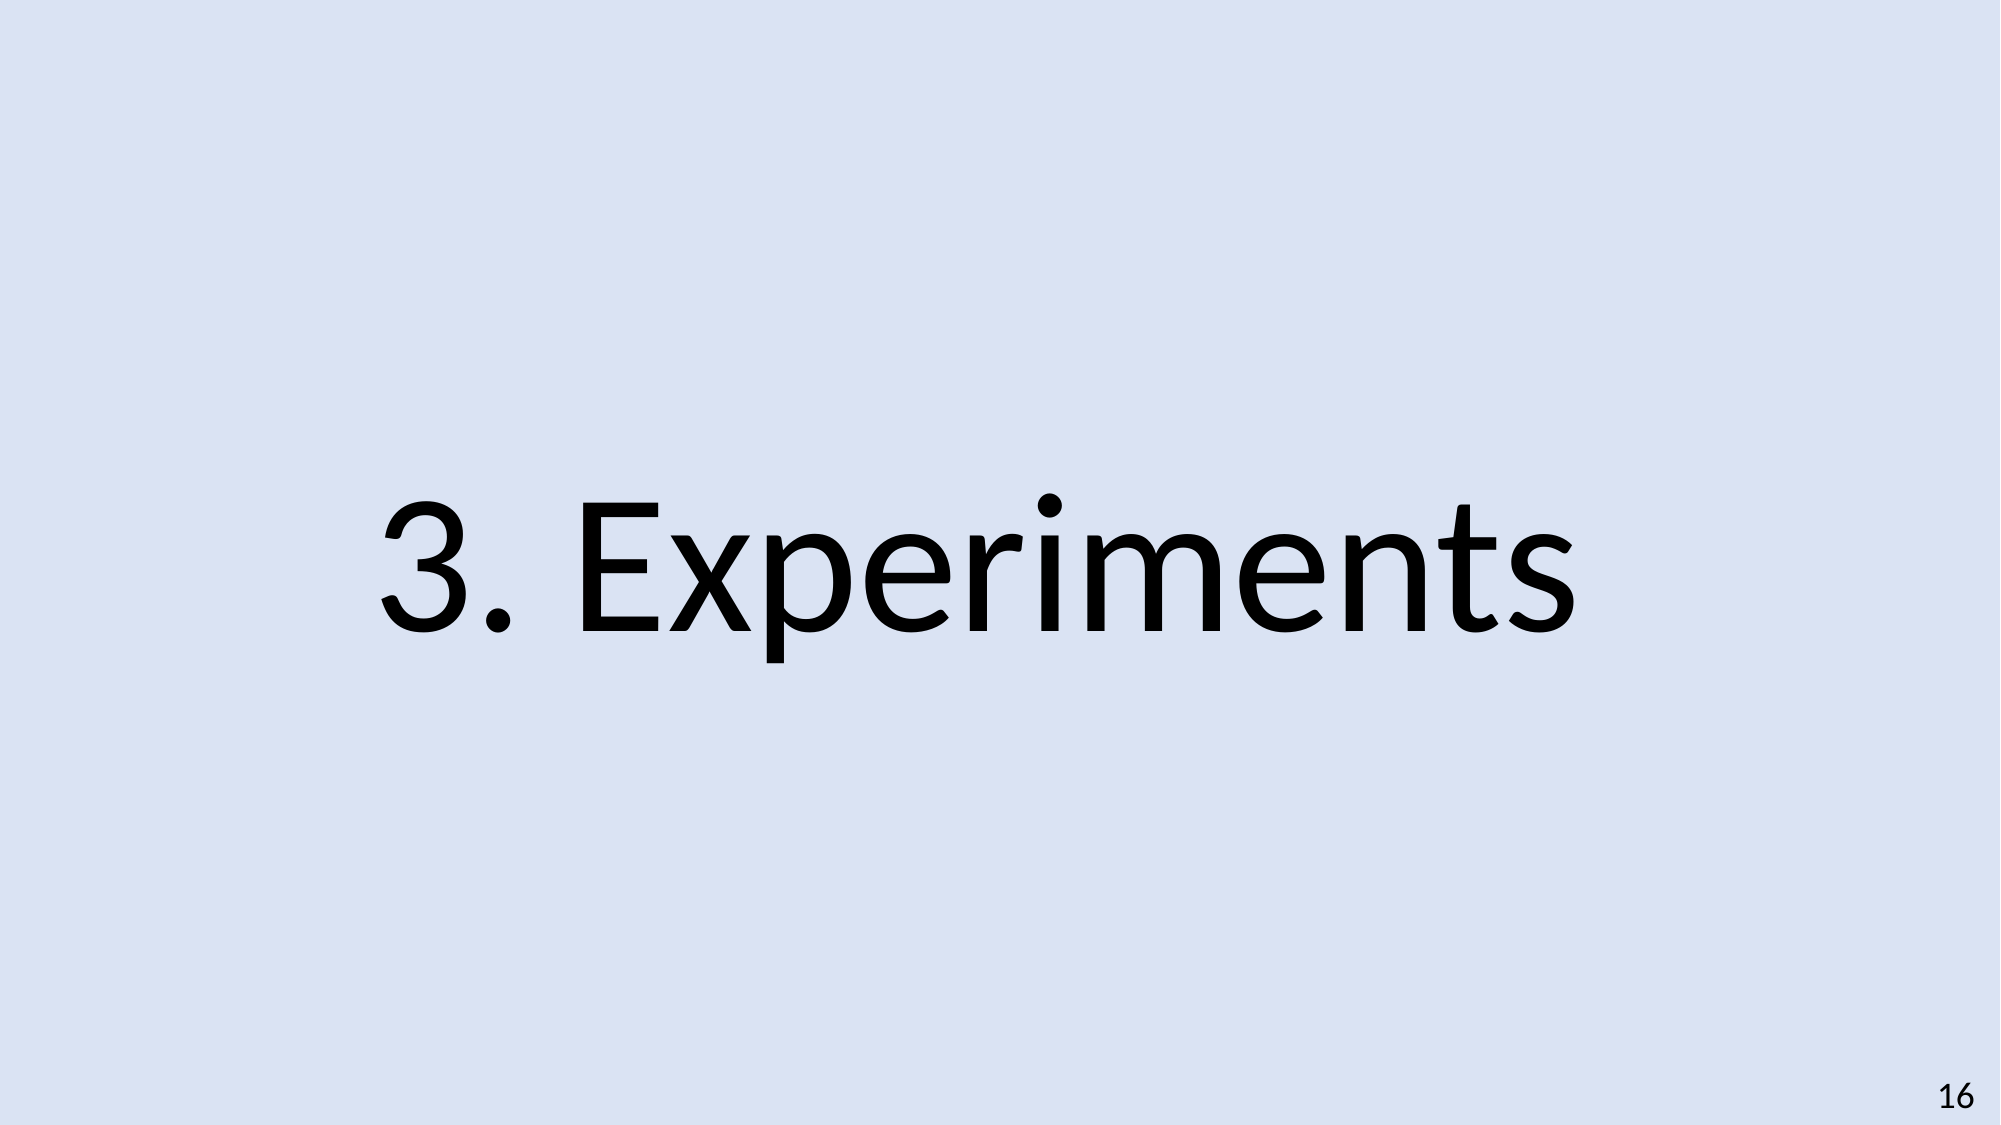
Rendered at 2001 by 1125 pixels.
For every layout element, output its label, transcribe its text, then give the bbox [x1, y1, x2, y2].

text_box 3. Experiments [274, 424, 1726, 680]
text_box 16 [1922, 1064, 1990, 1124]
